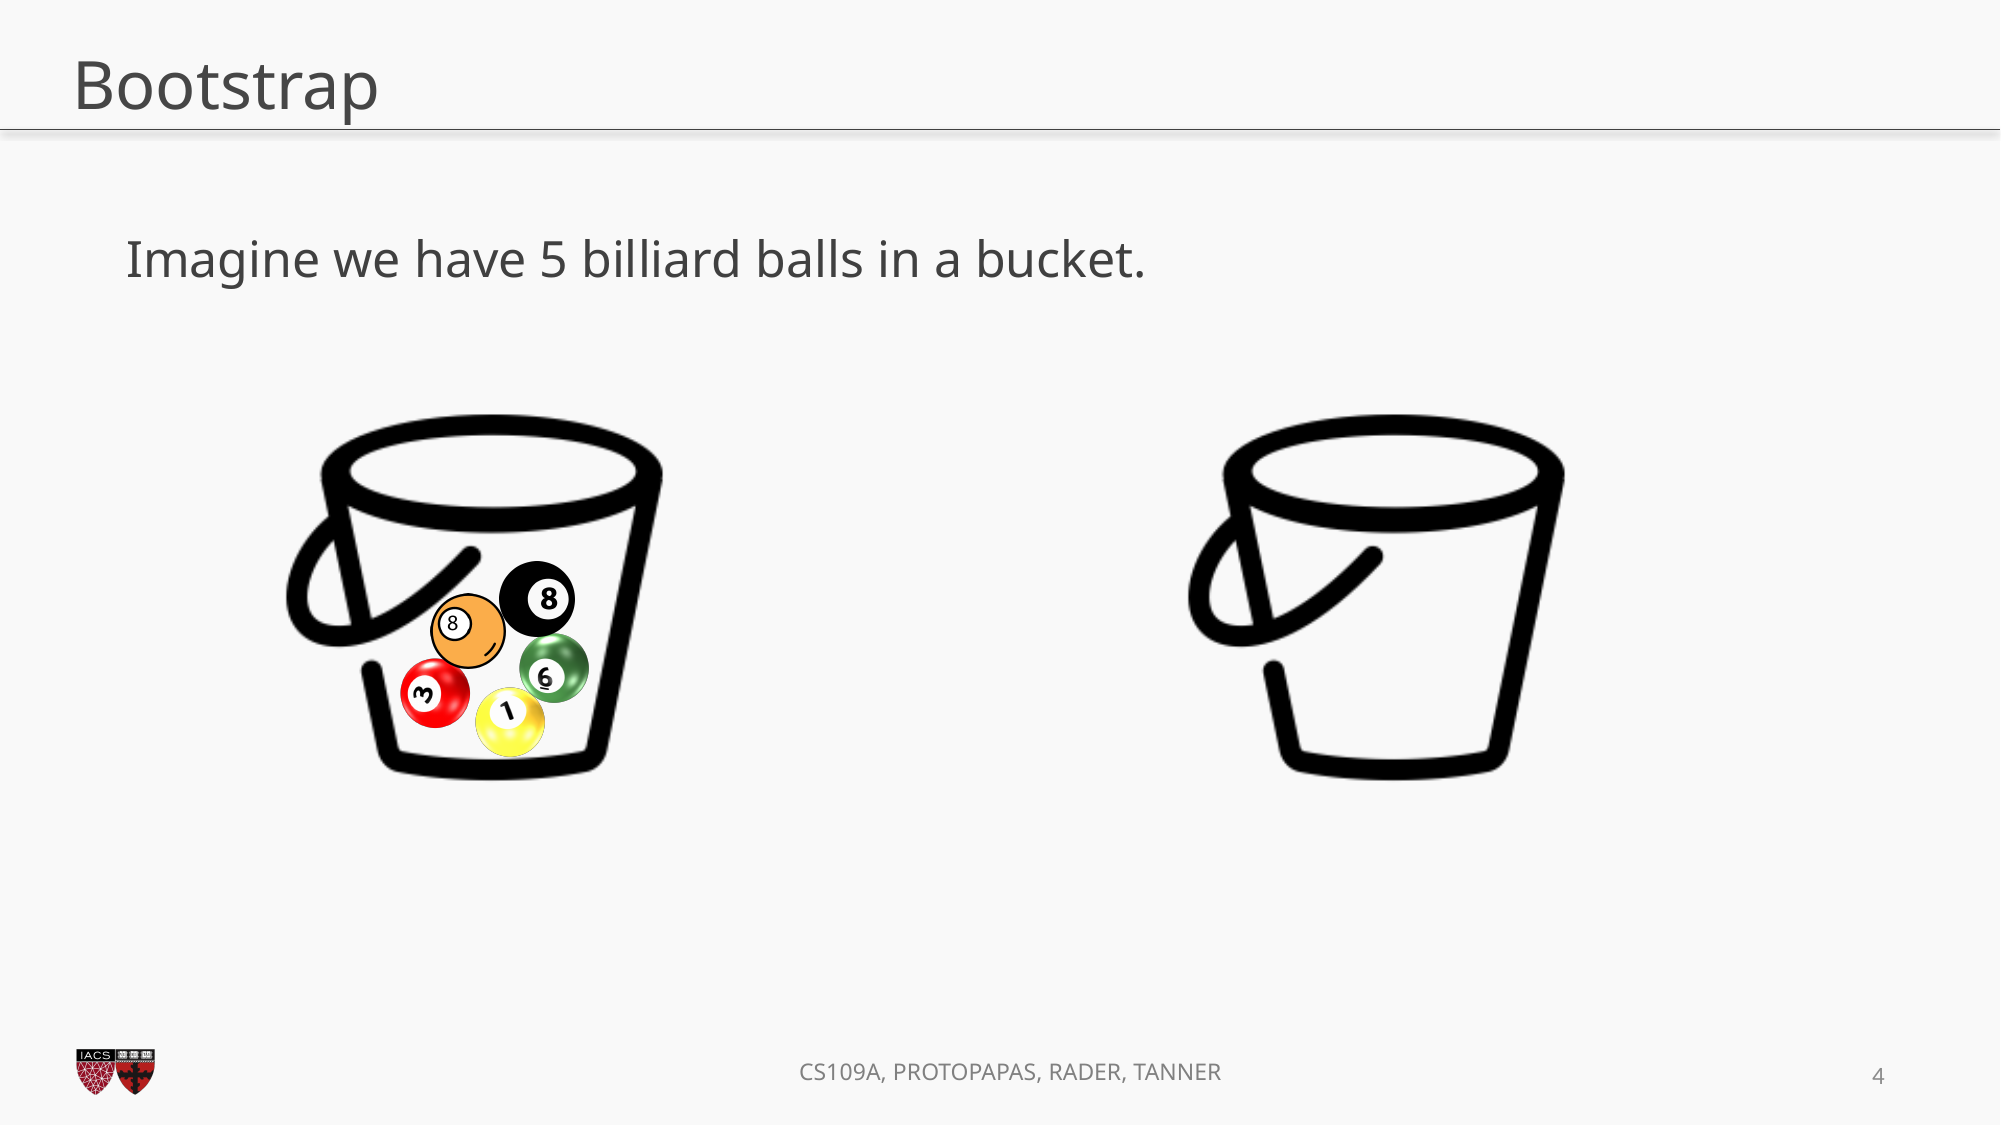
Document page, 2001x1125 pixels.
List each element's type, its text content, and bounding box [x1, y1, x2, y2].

title Bootstrap [57, 35, 1943, 162]
picture [75, 1049, 155, 1095]
picture [1168, 390, 1586, 808]
text_box Imagine we have 5 billiard balls in a bucket. [111, 220, 1163, 296]
picture [266, 390, 684, 808]
